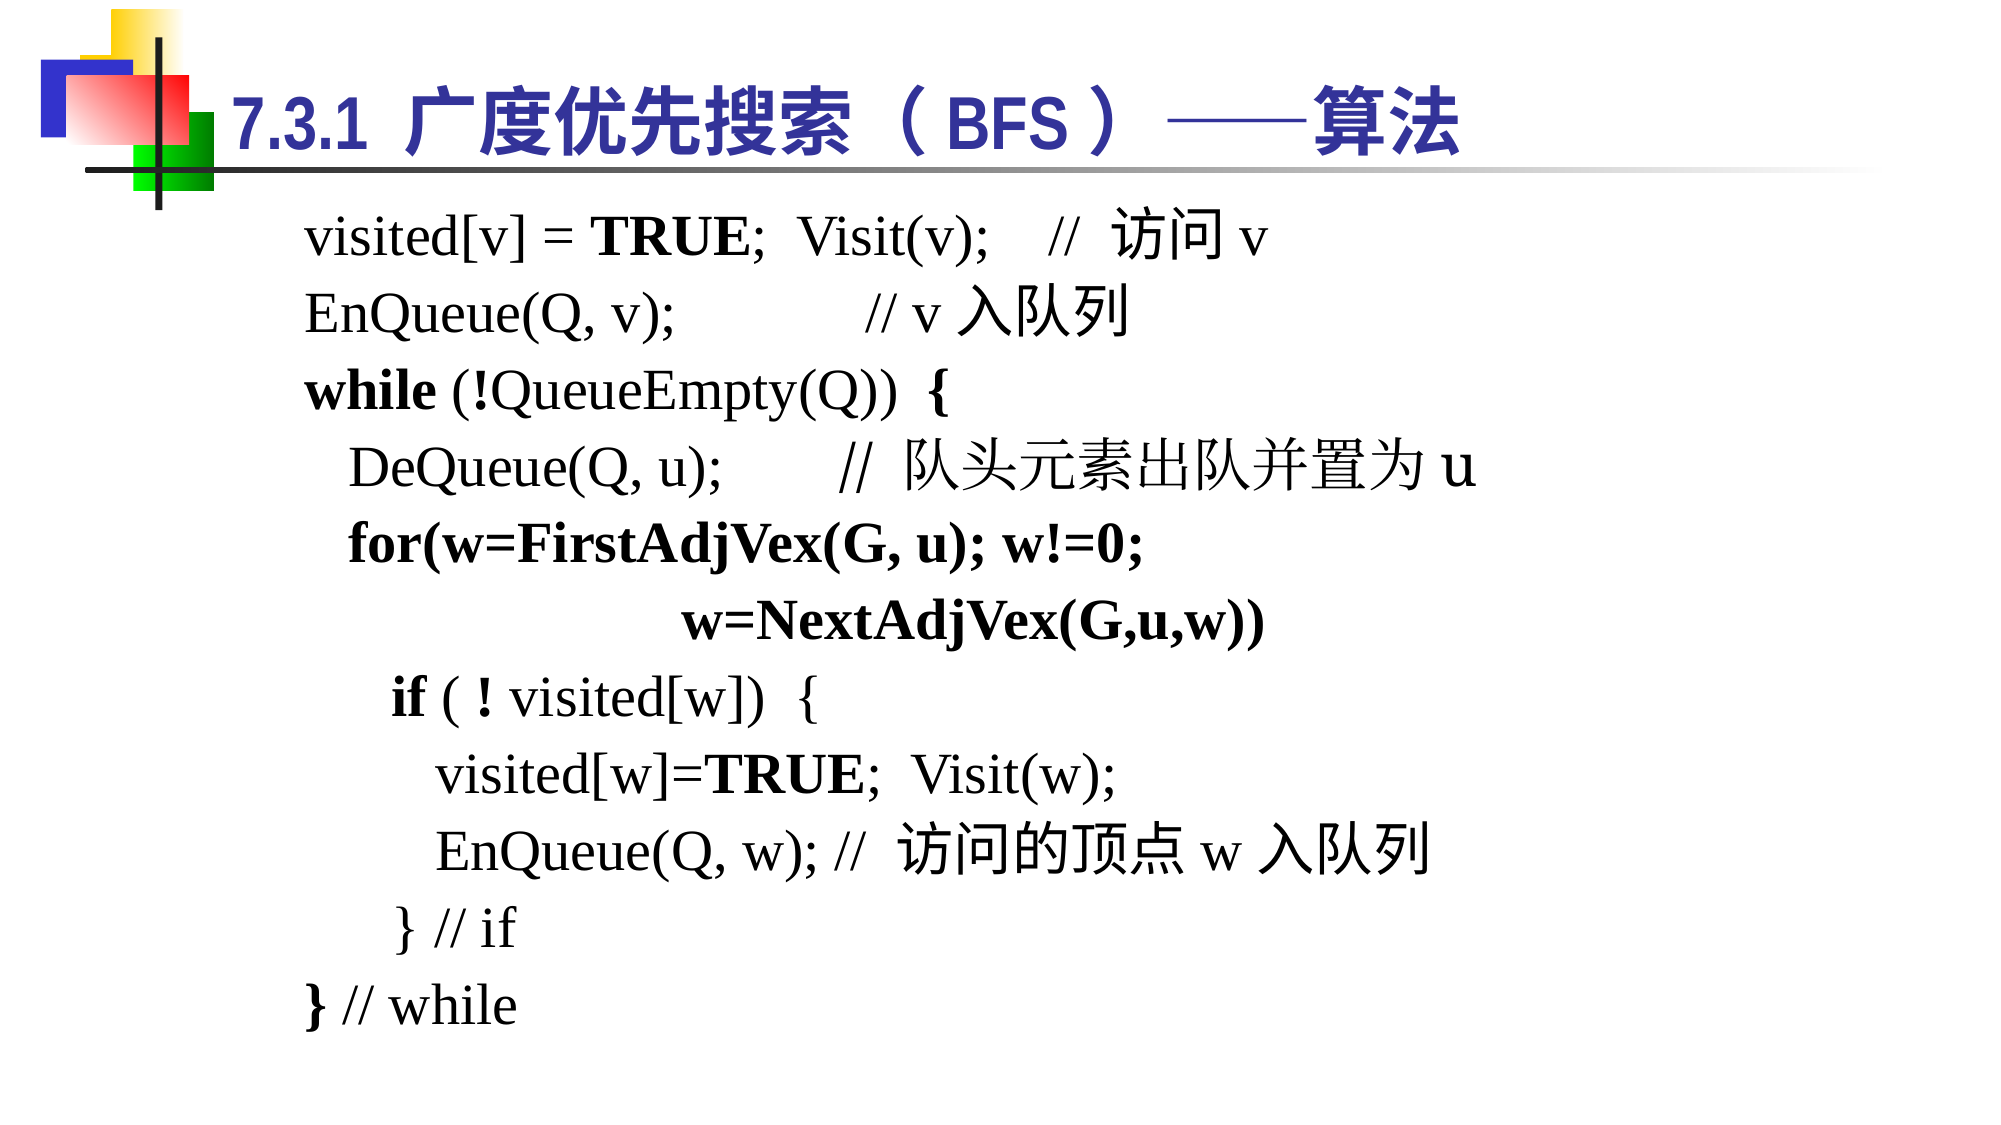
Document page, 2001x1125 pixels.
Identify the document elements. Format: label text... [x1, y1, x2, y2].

text_box visited[v] = TRUE; Visit(v); // 访问v EnQueue(Q, v); // v入队列 while (!QueueEmpty(Q)) { DeQueue(Q, u); // 队头元素出队并置为u for(w=FirstAdjVex(G, u); w!=0; w=NextAdjVex(G,u,w)) if ( ! visited[w]) { visited[w]=TRUE; Visit(w); EnQueue(Q, w); // 访问的顶点w入队列 } // if } // while [289, 182, 1650, 1044]
text_box 7.3.1 广度优先搜索（BFS）——算法 [217, 67, 1619, 171]
